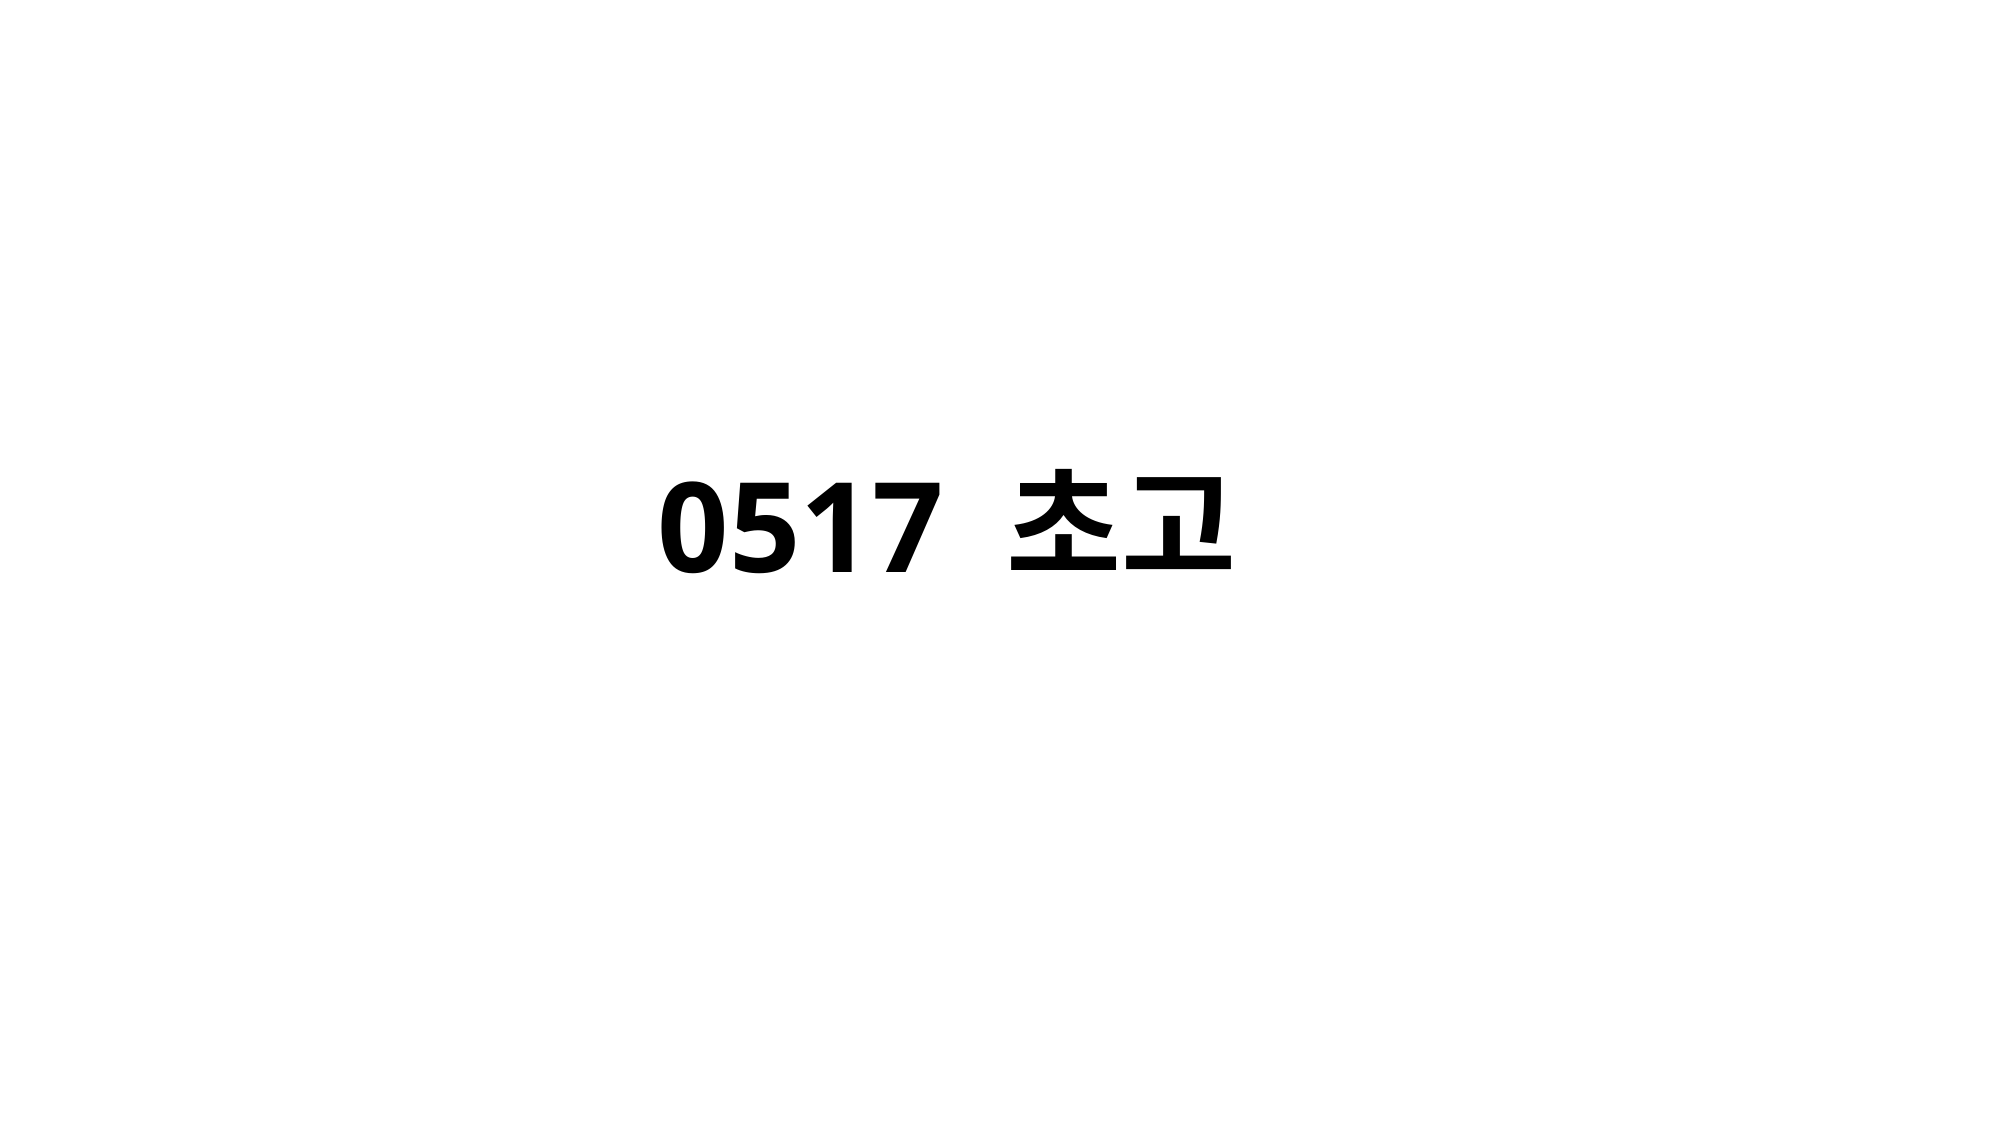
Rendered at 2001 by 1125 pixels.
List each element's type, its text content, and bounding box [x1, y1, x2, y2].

text_box 0517 초고 [643, 440, 1252, 606]
